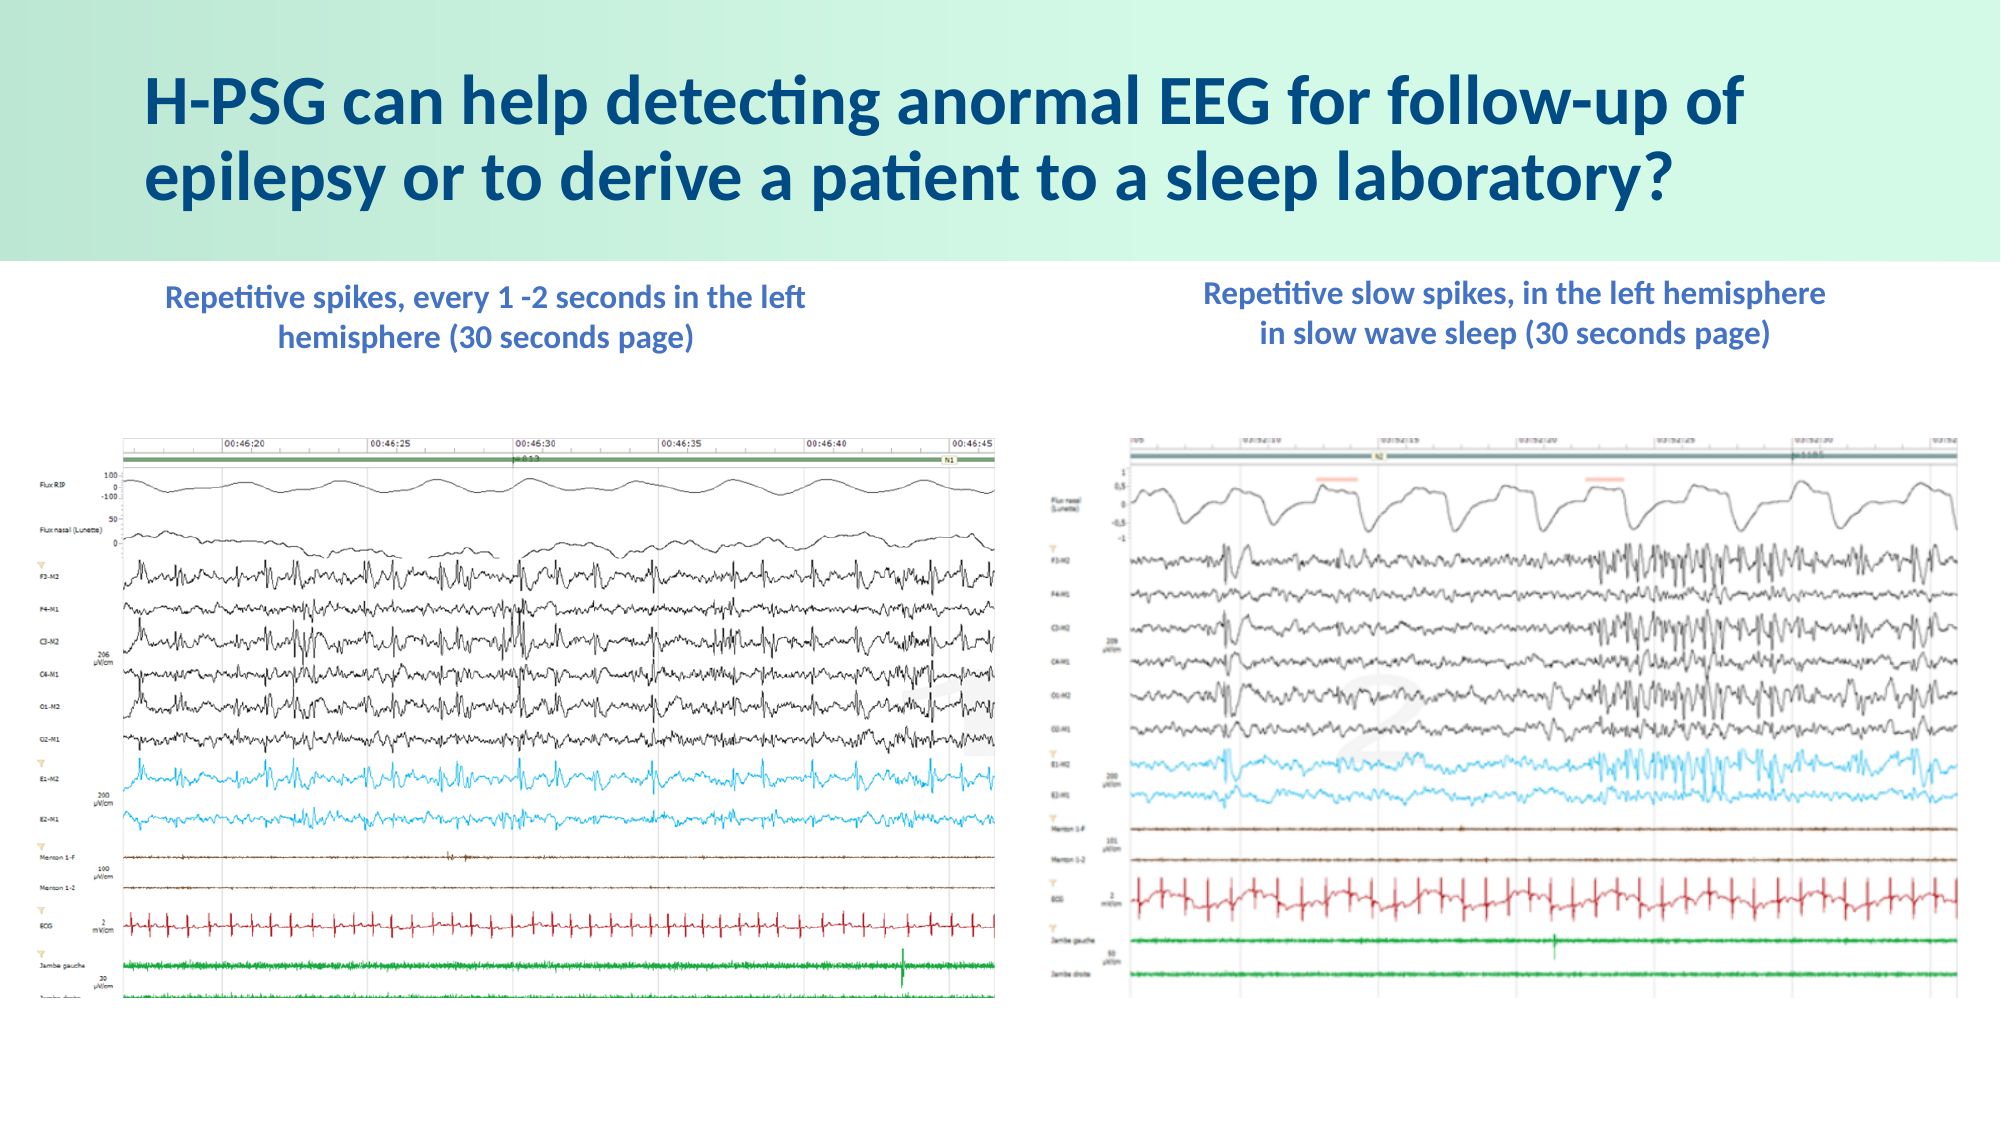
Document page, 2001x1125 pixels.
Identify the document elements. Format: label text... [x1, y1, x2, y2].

picture [32, 438, 995, 999]
text_box Repetitive slow spikes, in the left hemisphere in slow wave sleep (30 seconds page) [1182, 263, 1849, 359]
text_box H-PSG can help detecting anormal EEG for follow-up of epilepsy or to derive a patient to a sleep laboratory? [129, 54, 1893, 225]
text_box [0, 0, 2000, 261]
text_box Repetitive spikes, every 1 -2 seconds in the left hemisphere (30 seconds page) [137, 268, 835, 363]
picture [1048, 438, 1973, 999]
